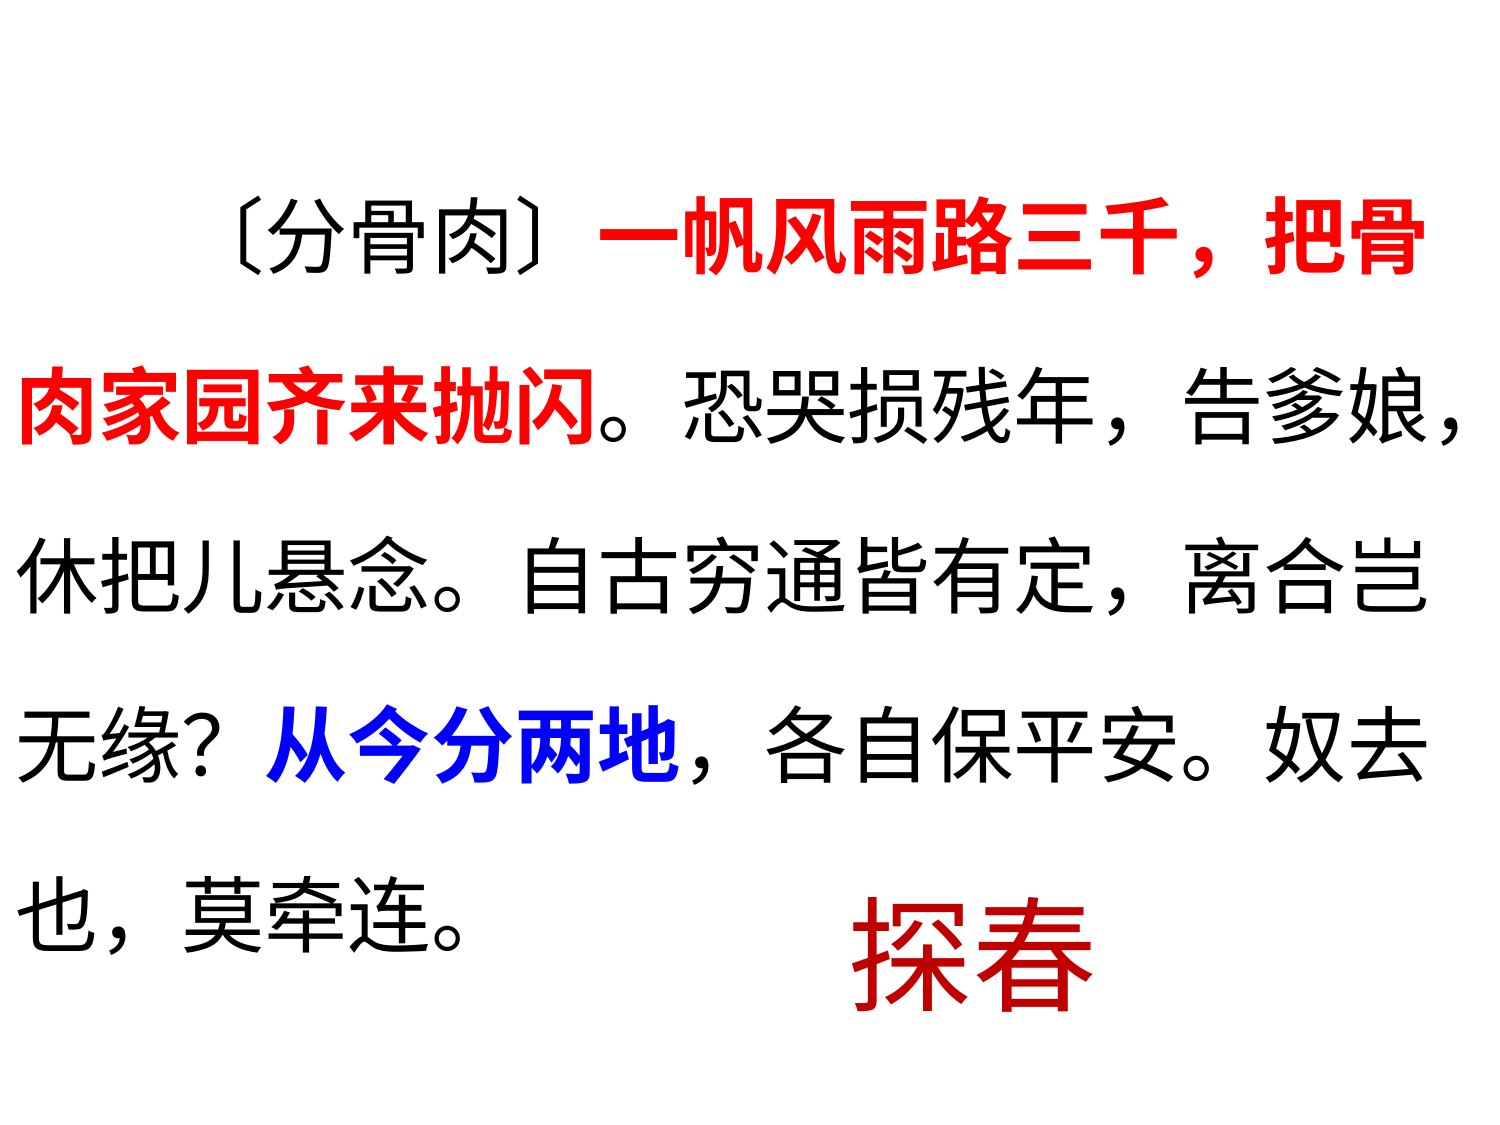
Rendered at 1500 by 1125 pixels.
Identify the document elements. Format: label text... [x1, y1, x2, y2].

text_box 探春 [832, 870, 1247, 1035]
list 〔分骨肉〕一帆风雨路三千，把骨肉家园齐来抛闪。恐哭损残年，告爹娘，休把儿悬念。自古穷通皆有定，离合岂无缘？从今分两地，各自保平安。奴去也，莫牵连。 [0, 0, 1500, 1125]
